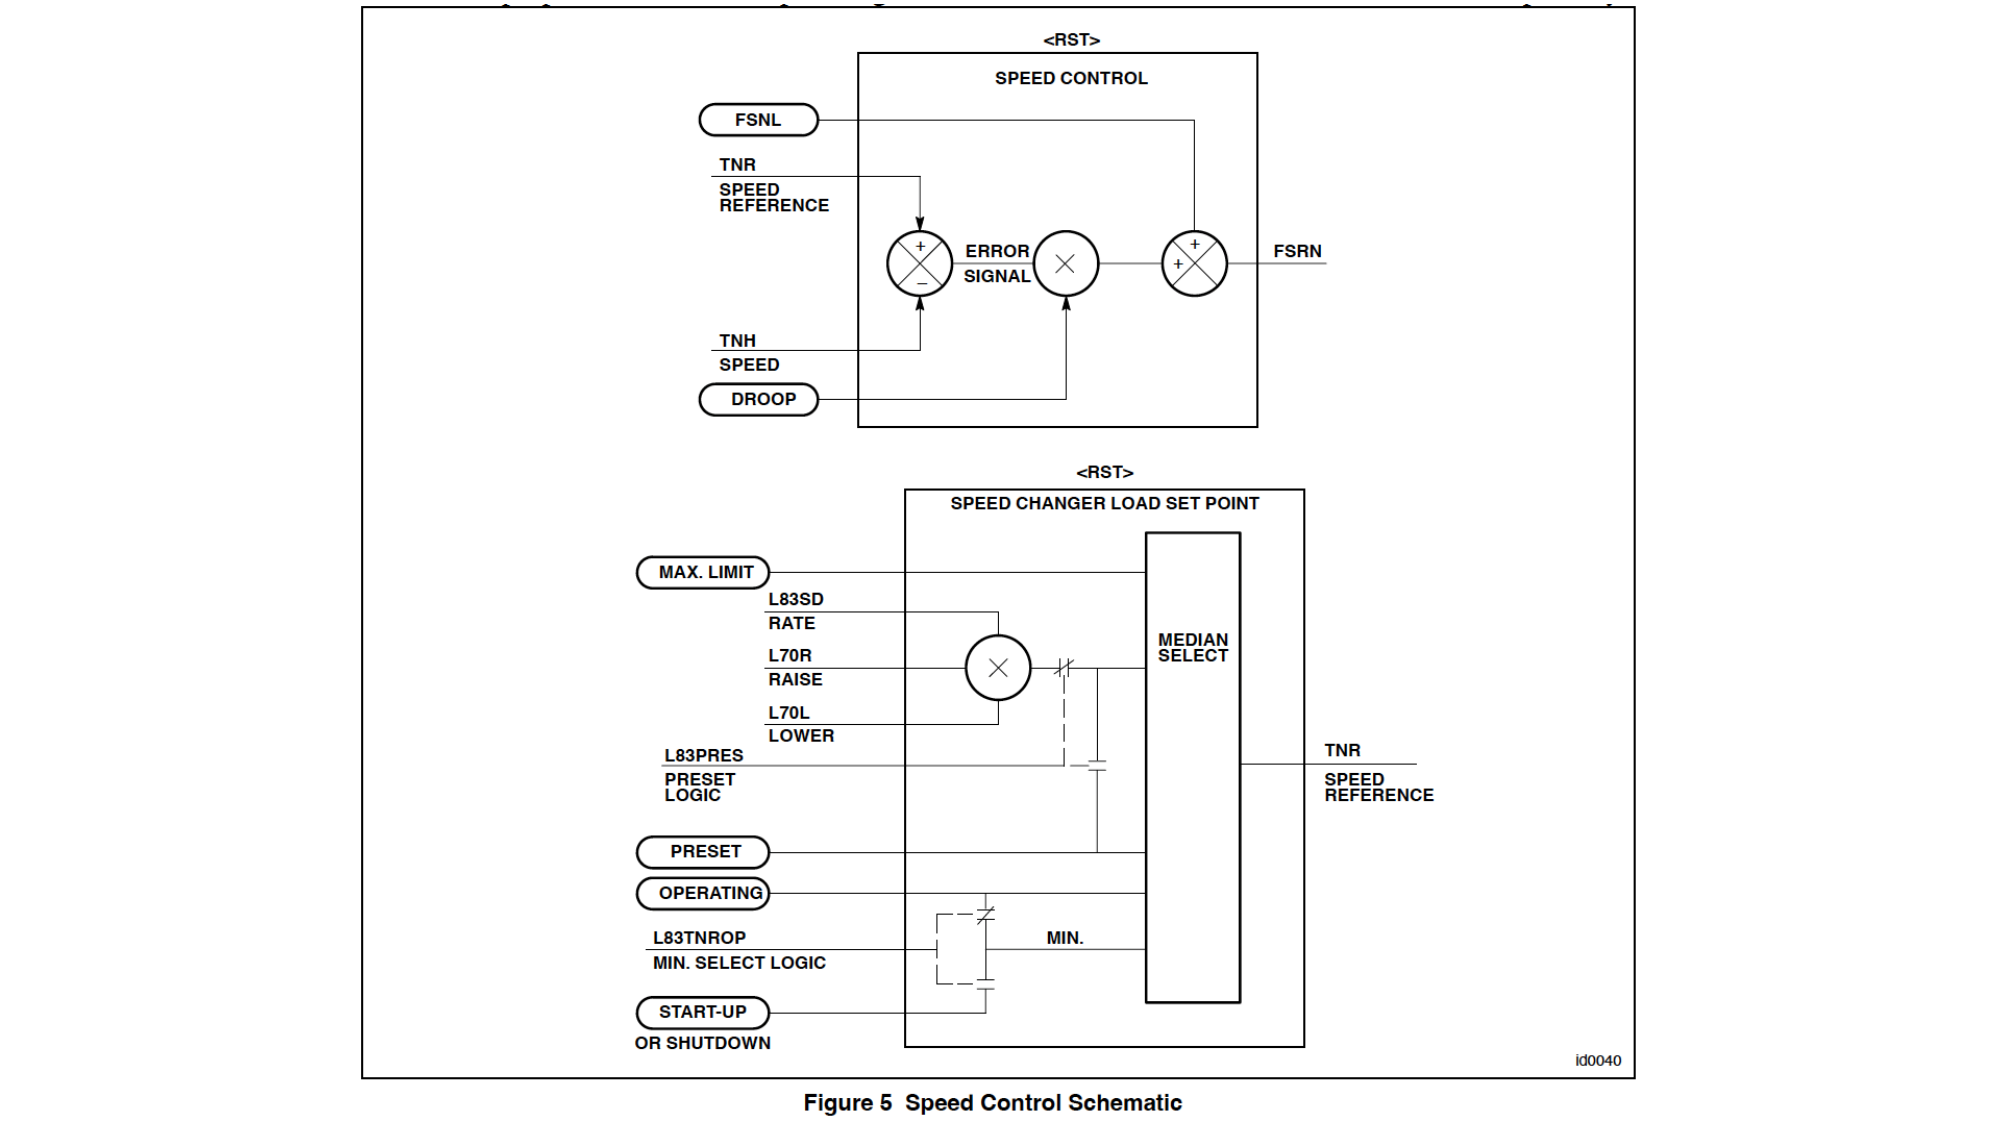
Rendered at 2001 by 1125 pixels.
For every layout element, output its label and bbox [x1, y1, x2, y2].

picture [358, 4, 1642, 1121]
